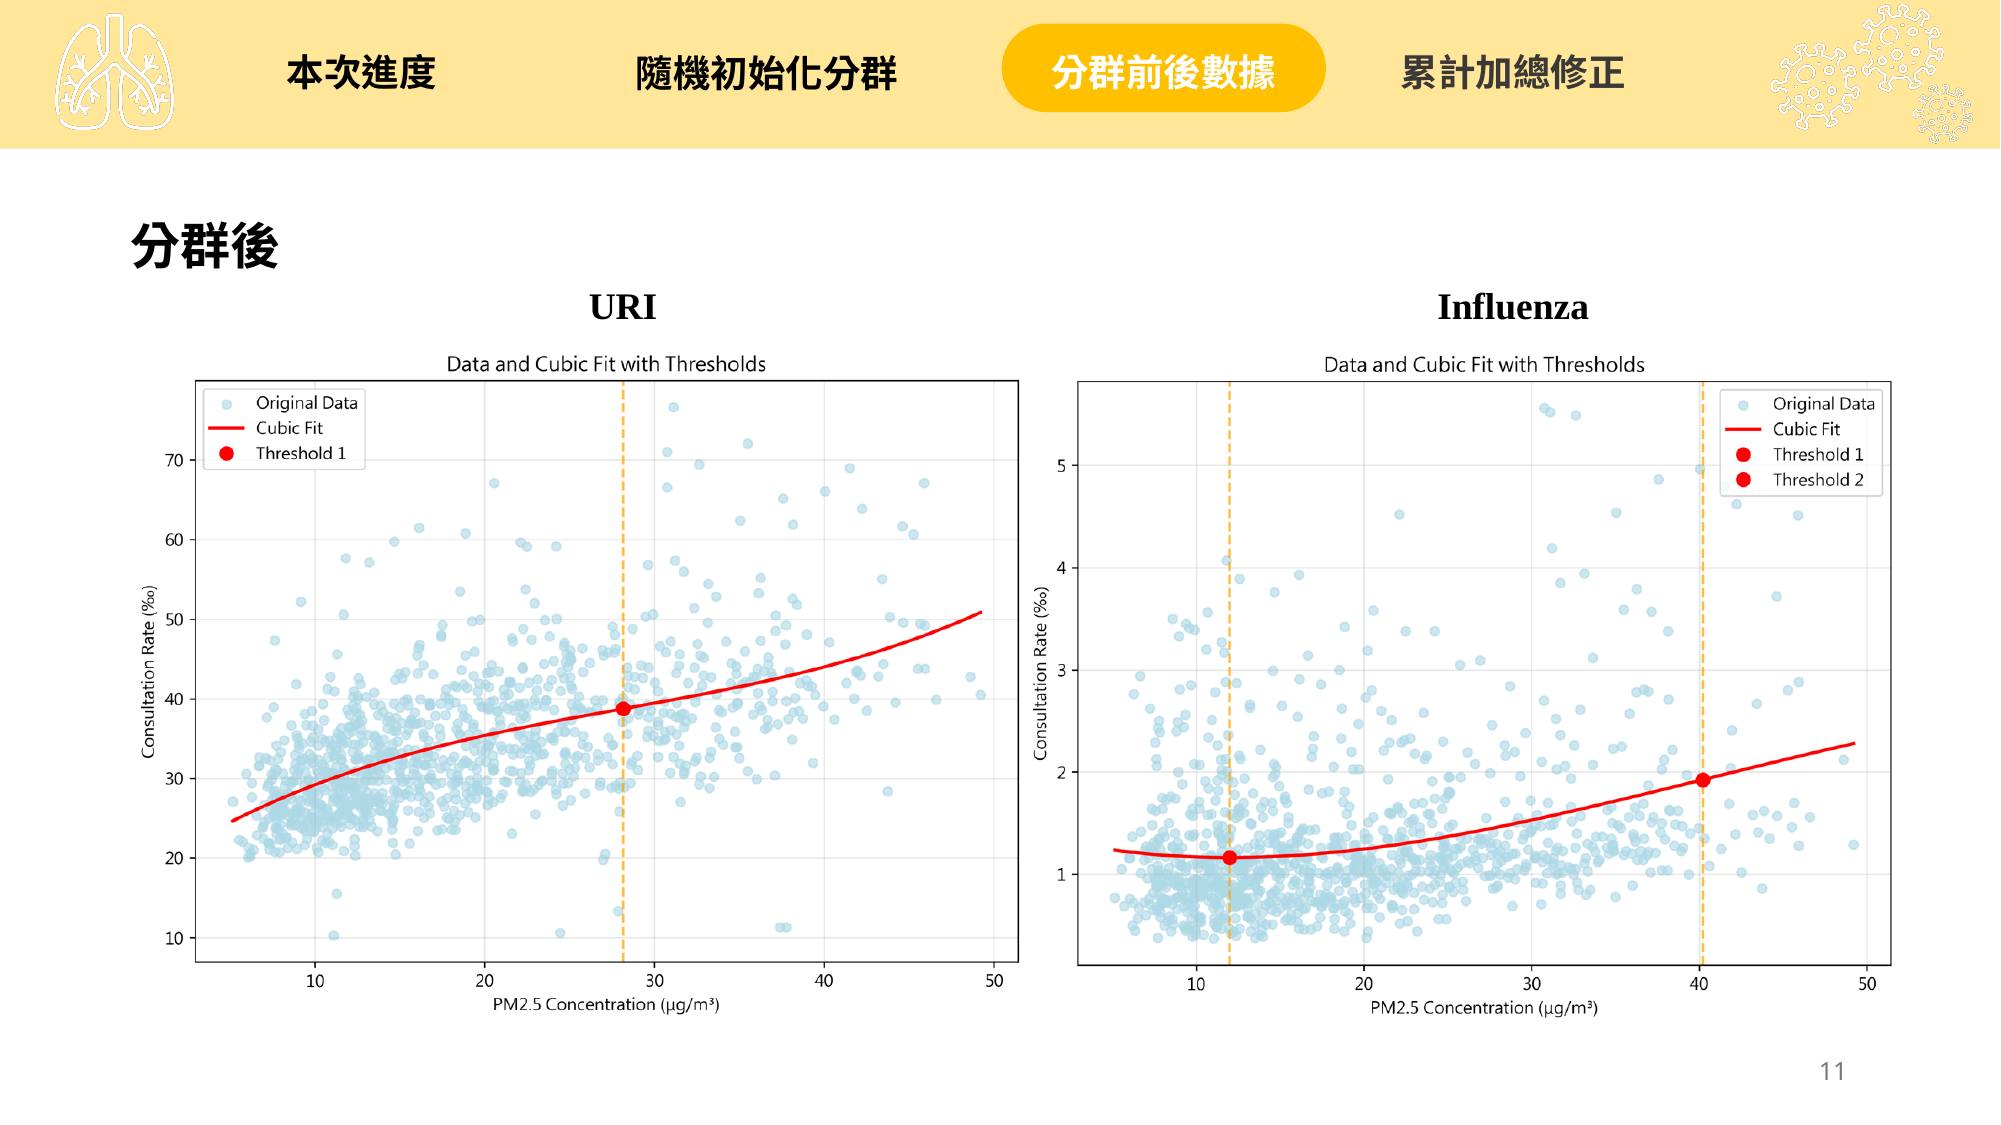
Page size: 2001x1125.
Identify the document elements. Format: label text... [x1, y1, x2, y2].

text_box Influenza [1422, 274, 1605, 335]
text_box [1379, 26, 1647, 117]
text_box [0, 0, 2000, 150]
text_box [1000, 21, 1328, 111]
text_box 本次進度 [271, 41, 452, 102]
slide_number 11 [1412, 1042, 1863, 1103]
picture [54, 12, 174, 132]
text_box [602, 27, 924, 118]
picture [1770, 2, 1974, 144]
text_box 分群後 [115, 207, 296, 283]
picture [131, 351, 1026, 1020]
text_box URI [573, 274, 673, 335]
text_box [1030, 27, 1298, 117]
picture [1027, 351, 1900, 1020]
